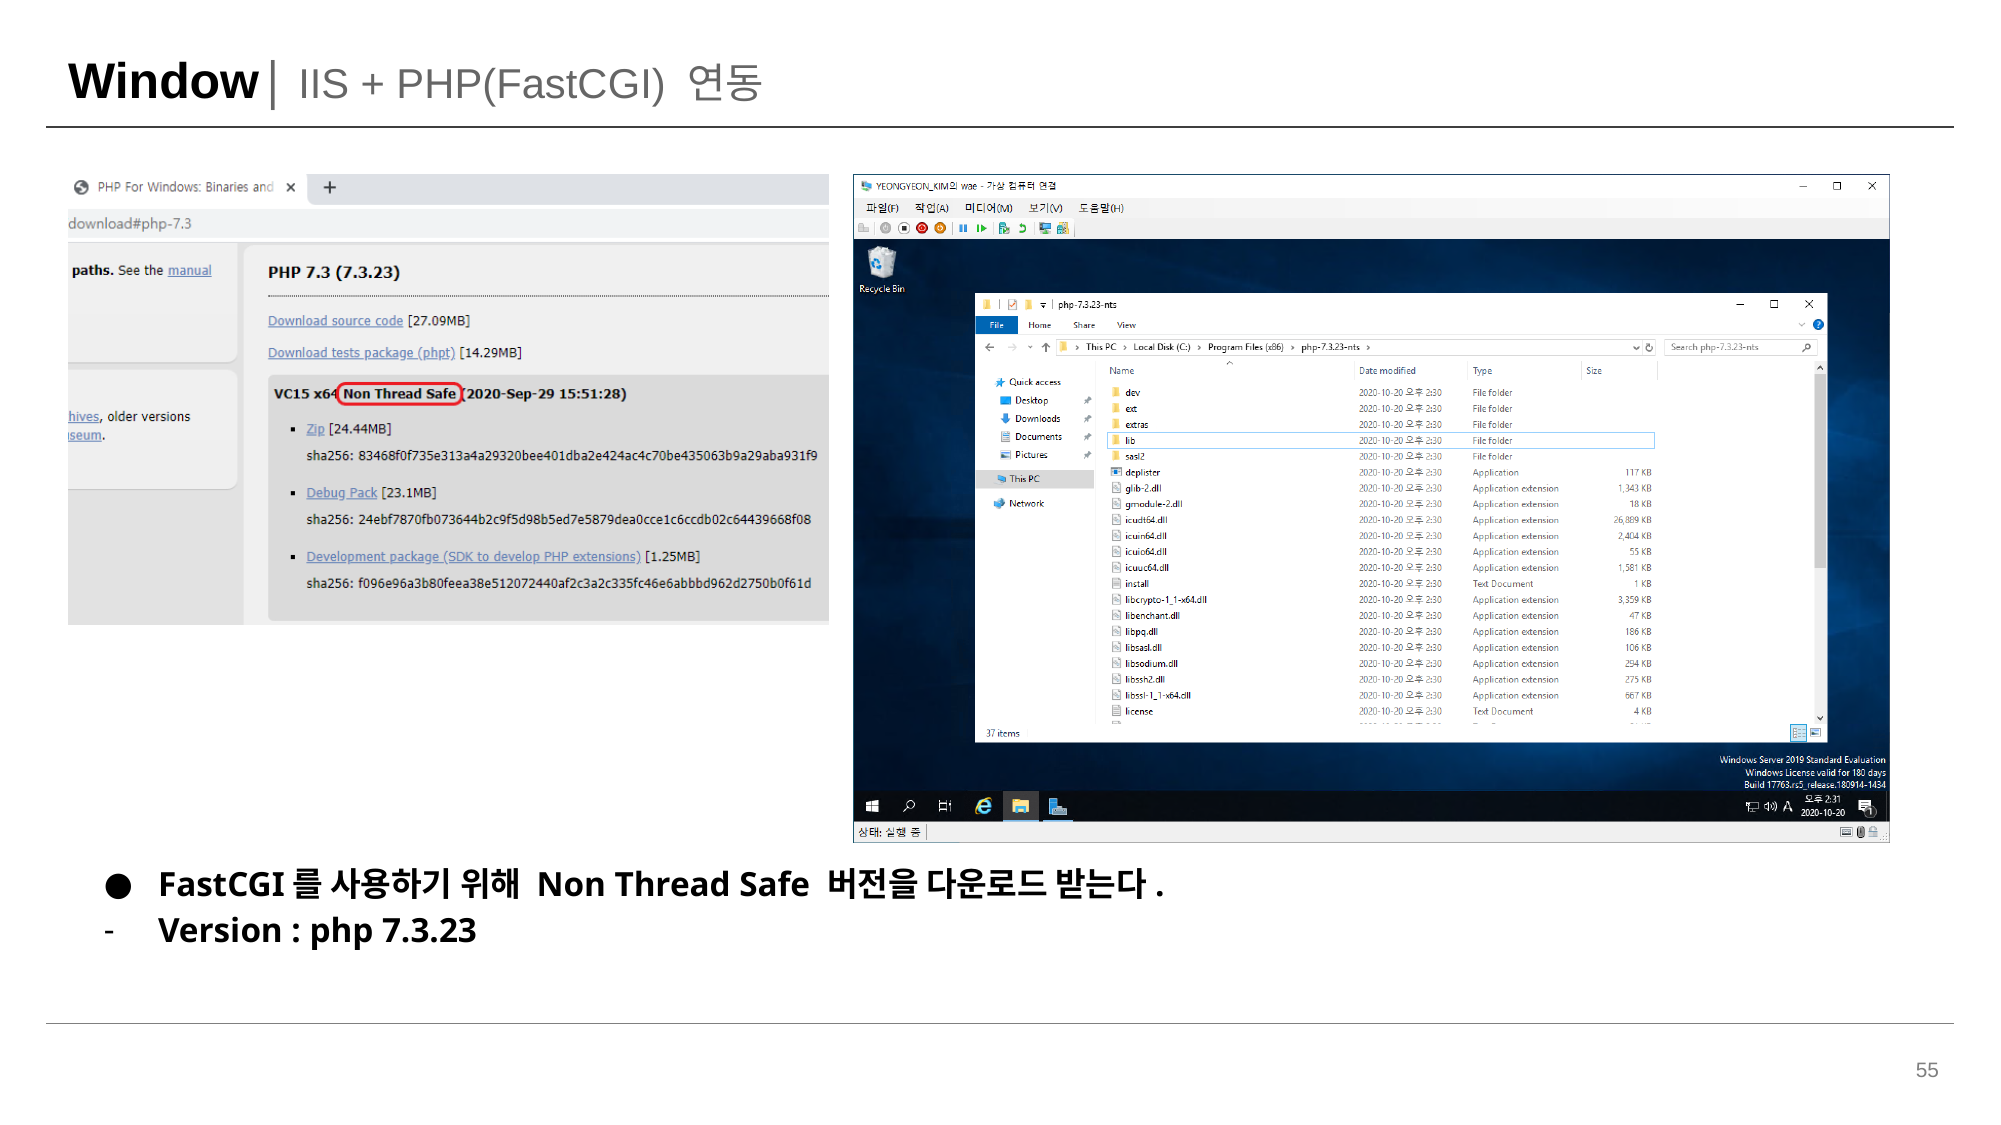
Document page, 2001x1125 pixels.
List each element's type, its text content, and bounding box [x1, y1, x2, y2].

picture [853, 174, 1890, 843]
picture [67, 174, 829, 625]
title Window| IIS + PHP(FastCGI) 연동 [68, 40, 1840, 125]
text_box FastCGI를 사용하기 위해 Non Thread Safe 버전을 다운로드 받는다. Version : php 7.3.23 [68, 841, 1547, 903]
